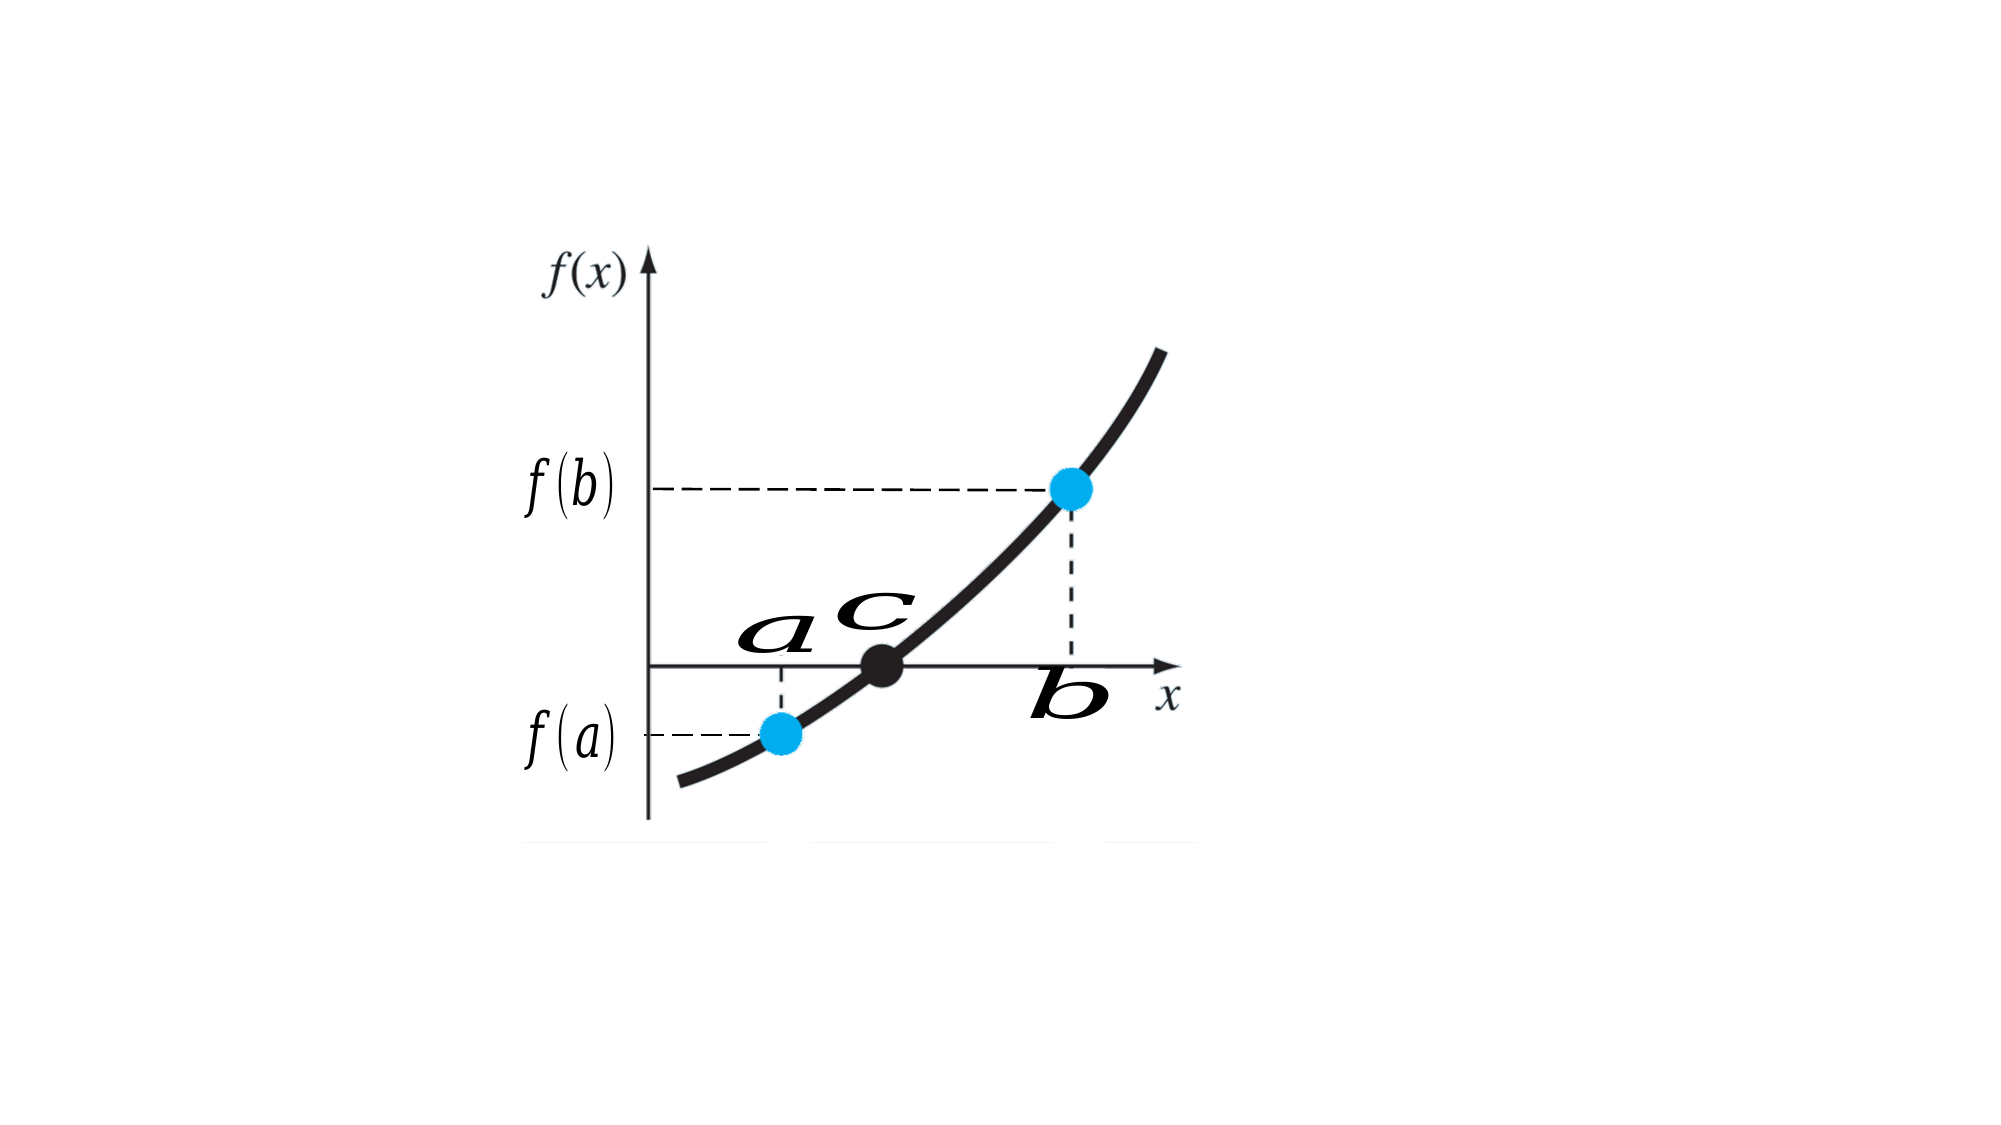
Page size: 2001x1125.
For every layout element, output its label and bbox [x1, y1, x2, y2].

picture [523, 238, 1197, 843]
